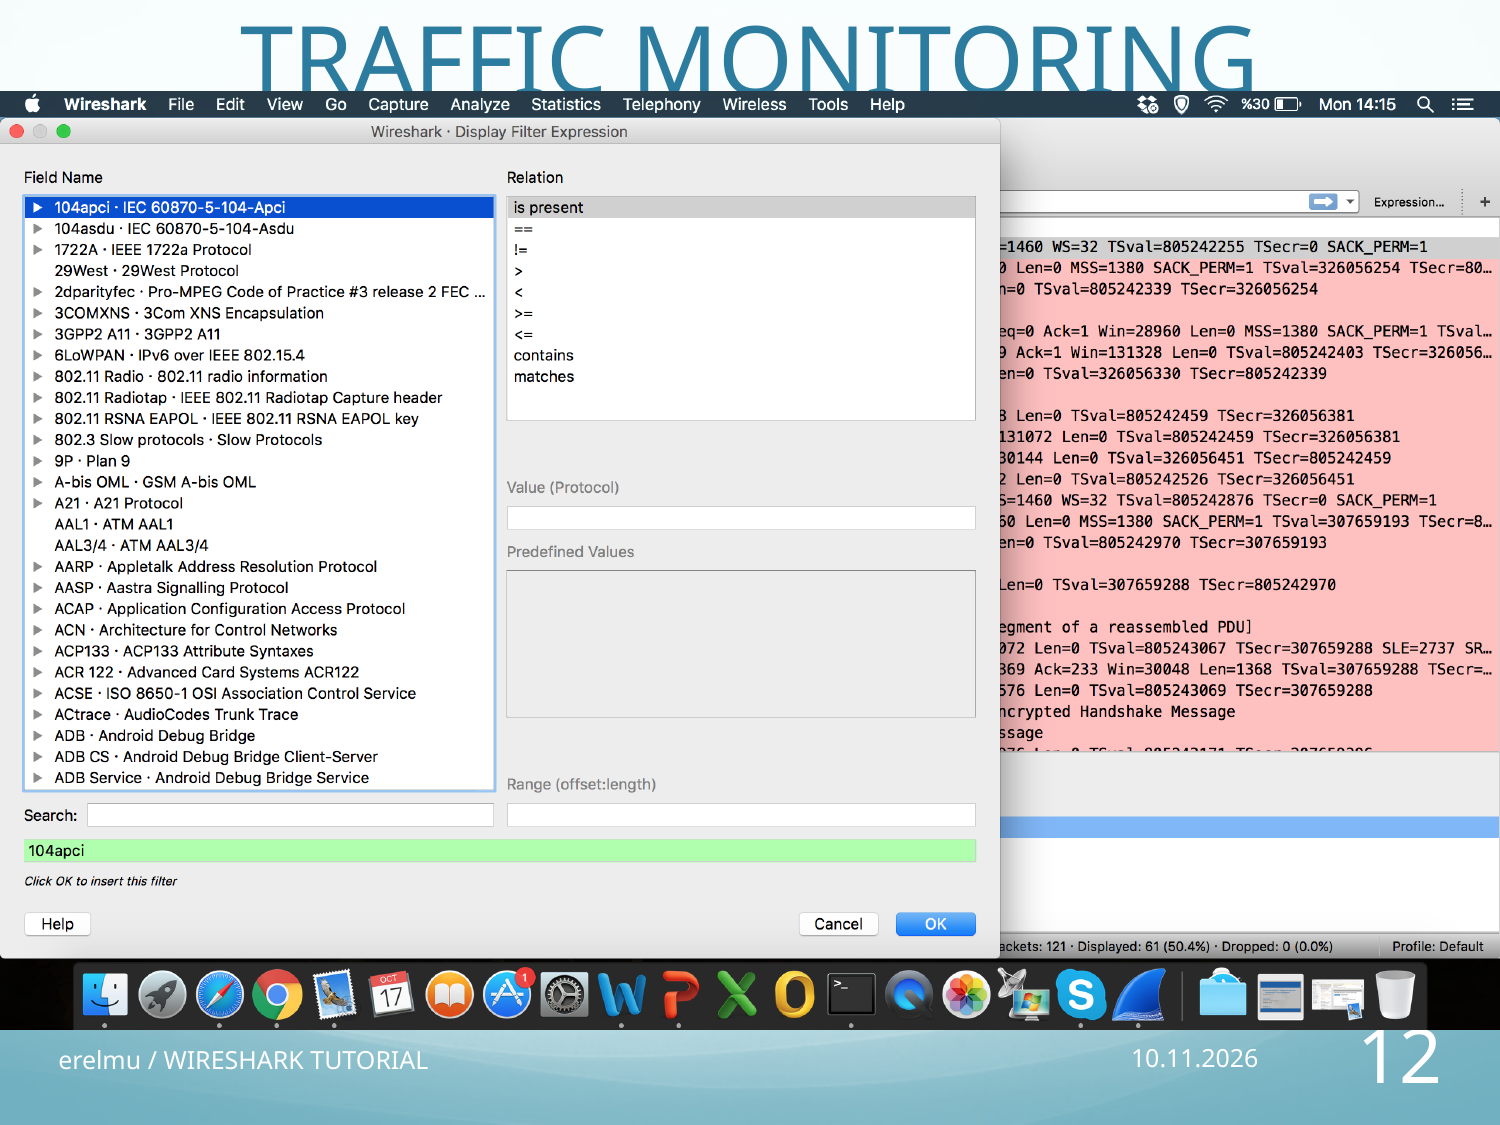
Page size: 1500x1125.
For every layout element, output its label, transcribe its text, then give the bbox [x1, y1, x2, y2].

picture [0, 91, 1500, 1030]
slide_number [923, 1051, 1274, 1090]
title TRAFFIC MONITORING Filtering Packets [90, 17, 1410, 87]
footer erelmu / WIRESHARK TUTORIAL [43, 1051, 838, 1090]
slide_number 12 [1295, 1051, 1459, 1090]
